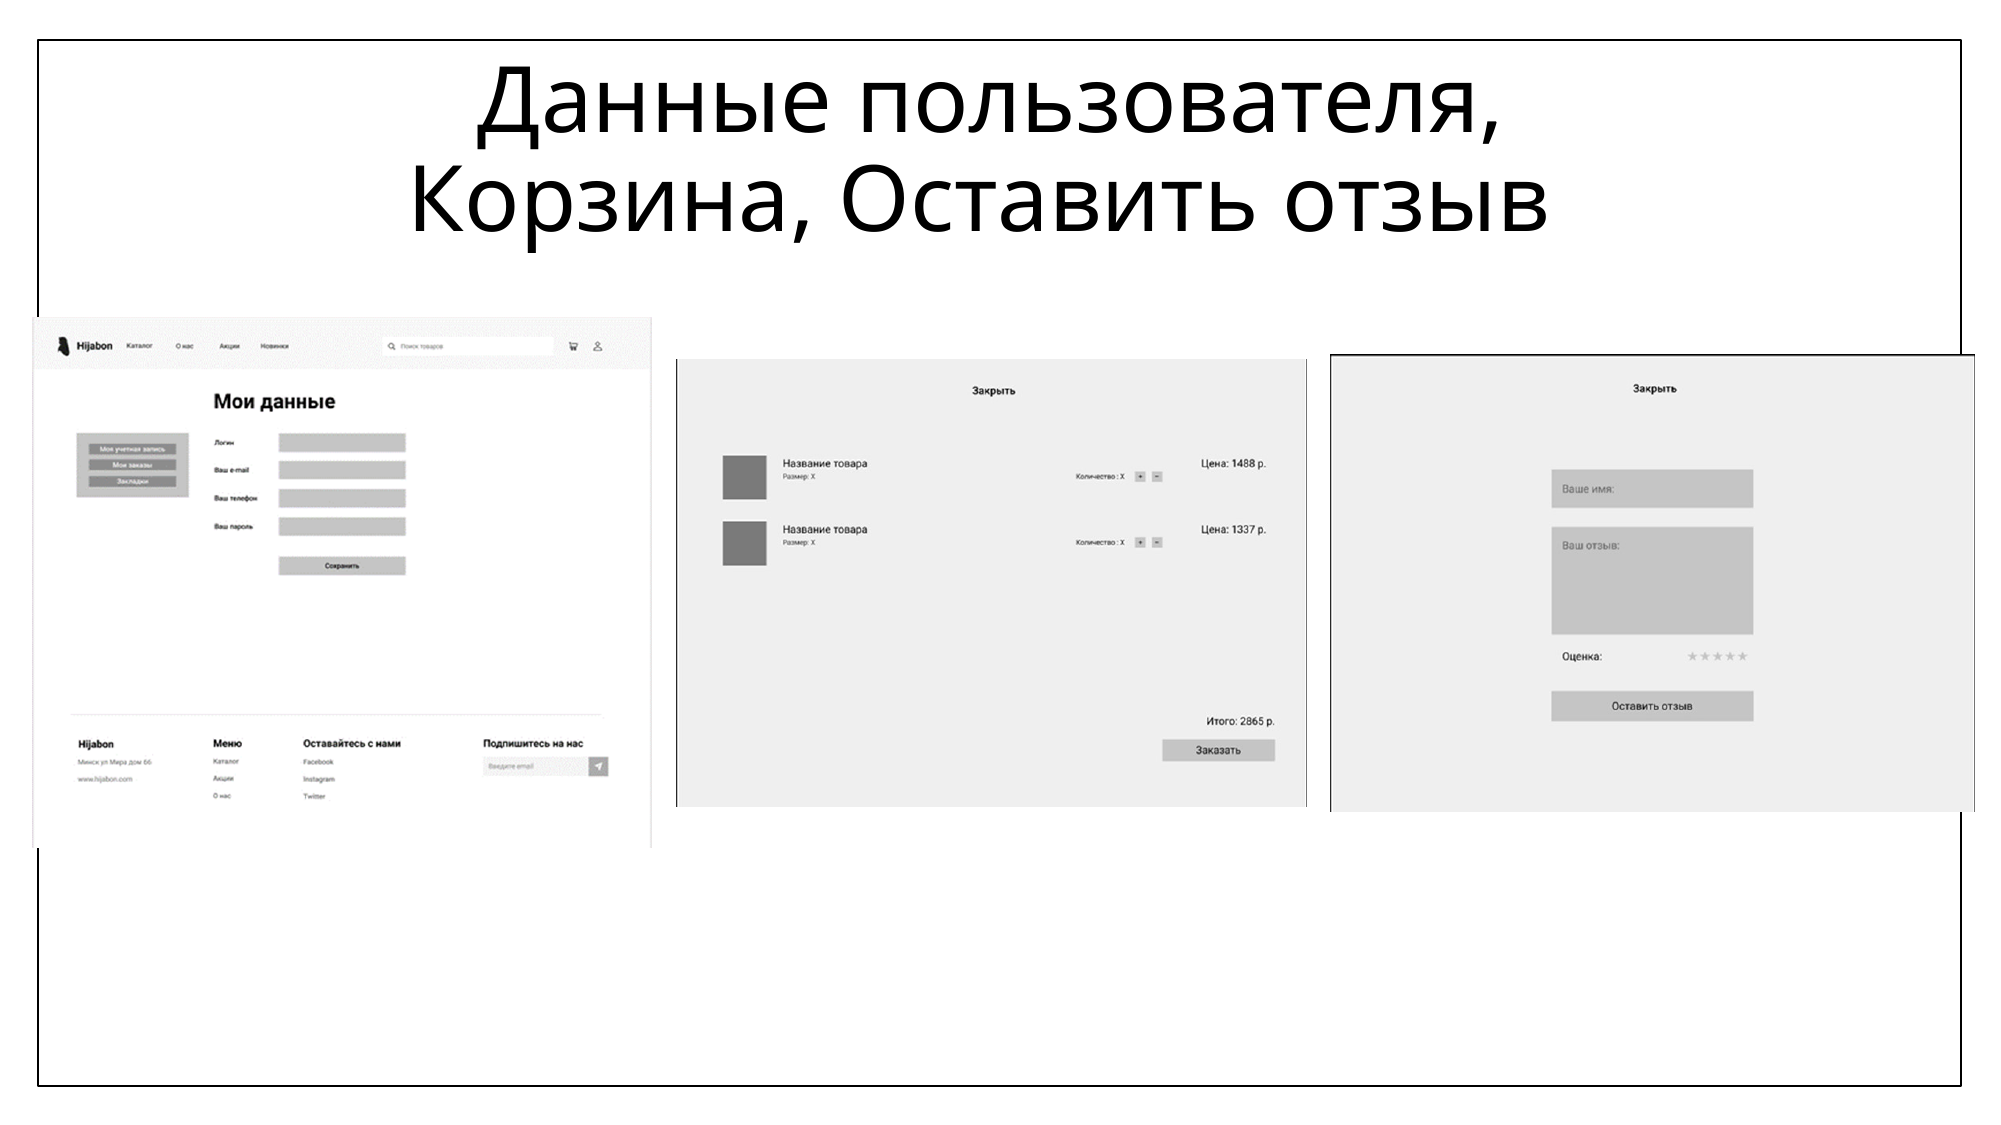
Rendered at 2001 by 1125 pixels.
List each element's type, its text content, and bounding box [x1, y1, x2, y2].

picture [32, 317, 653, 849]
title Данные пользователя, Корзина, Оставить отзыв [257, 32, 1726, 272]
picture [675, 358, 1307, 807]
picture [1330, 353, 1975, 812]
